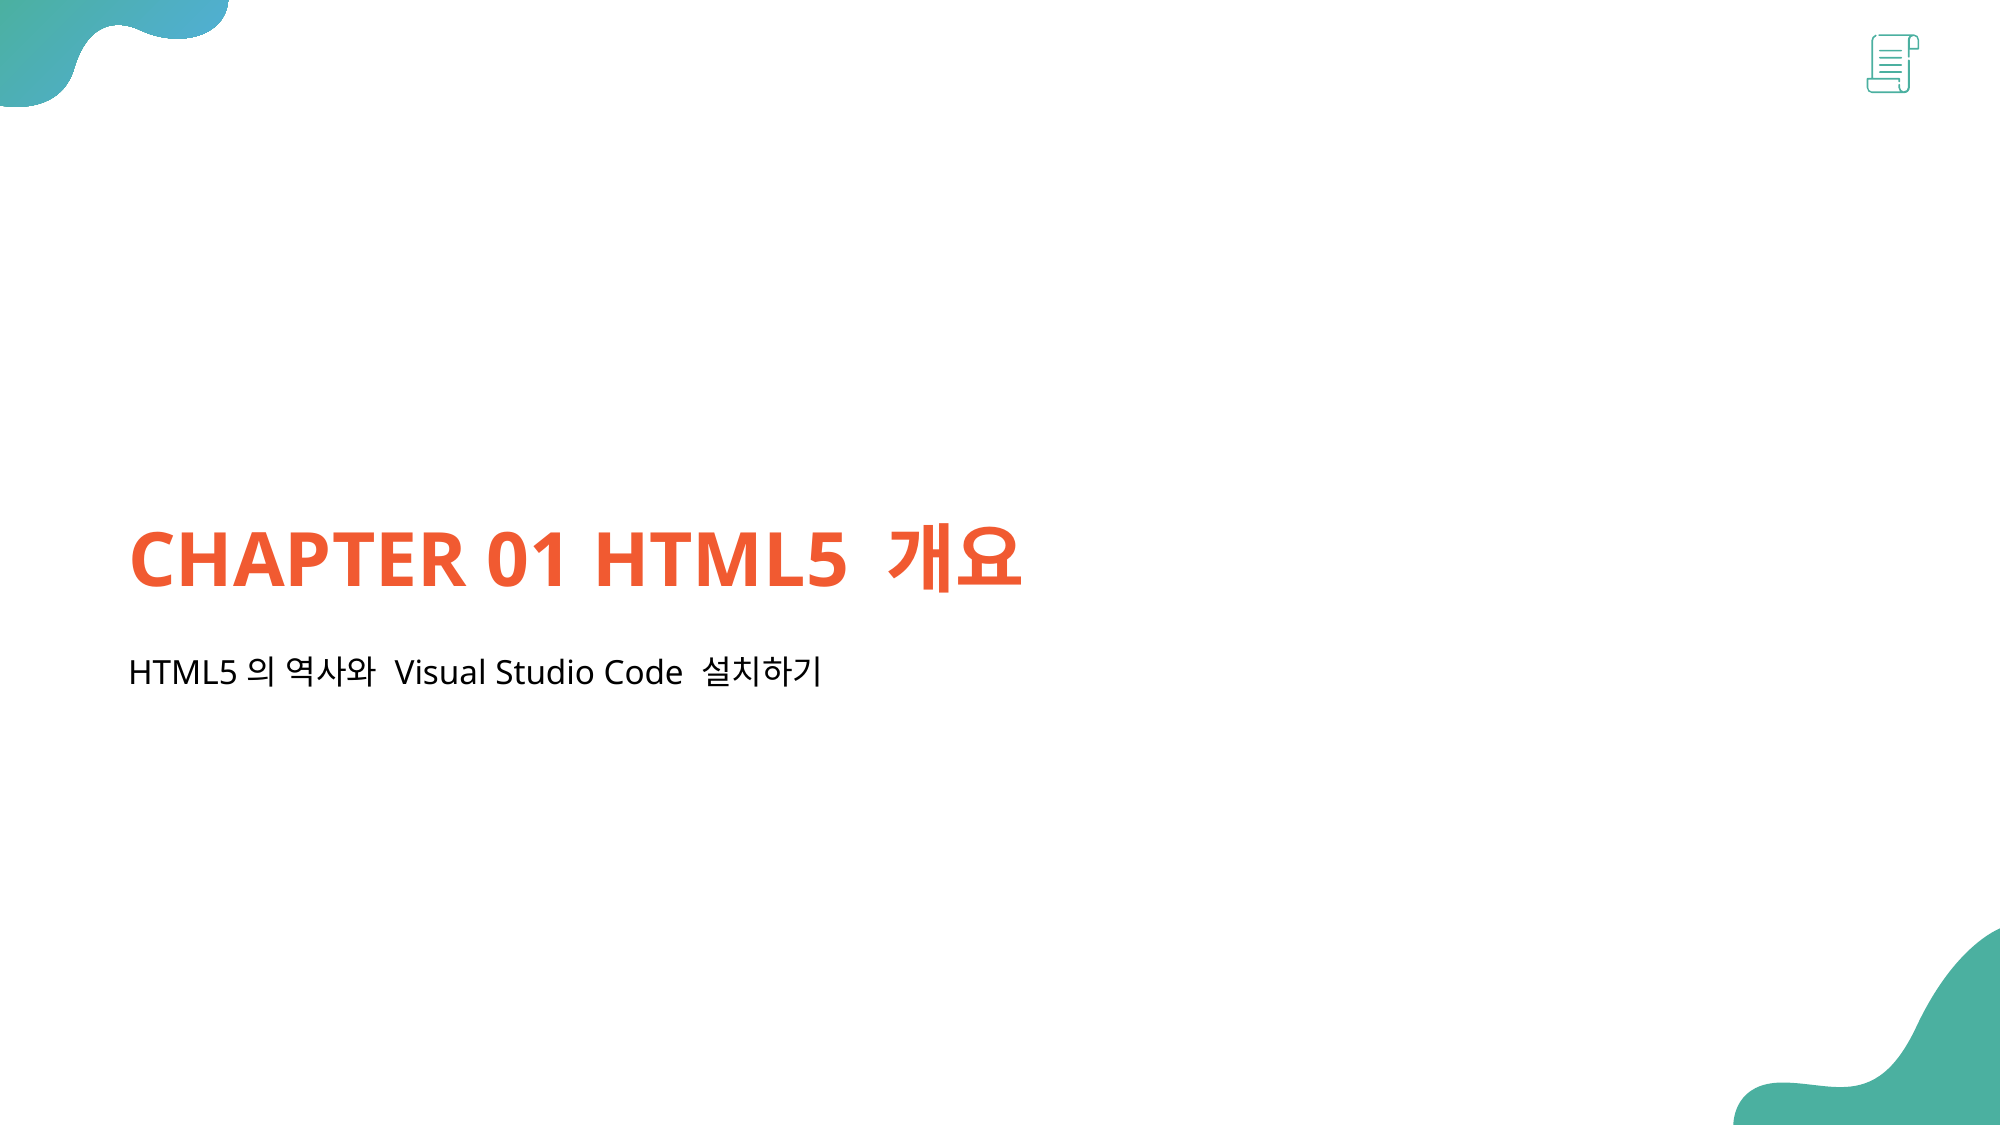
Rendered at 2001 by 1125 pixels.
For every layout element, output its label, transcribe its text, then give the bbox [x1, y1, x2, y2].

text_box CHAPTER 01 HTML5 개요 [113, 480, 1798, 644]
text_box HTML5의 역사와 Visual Studio Code 설치하기 [113, 643, 1556, 699]
